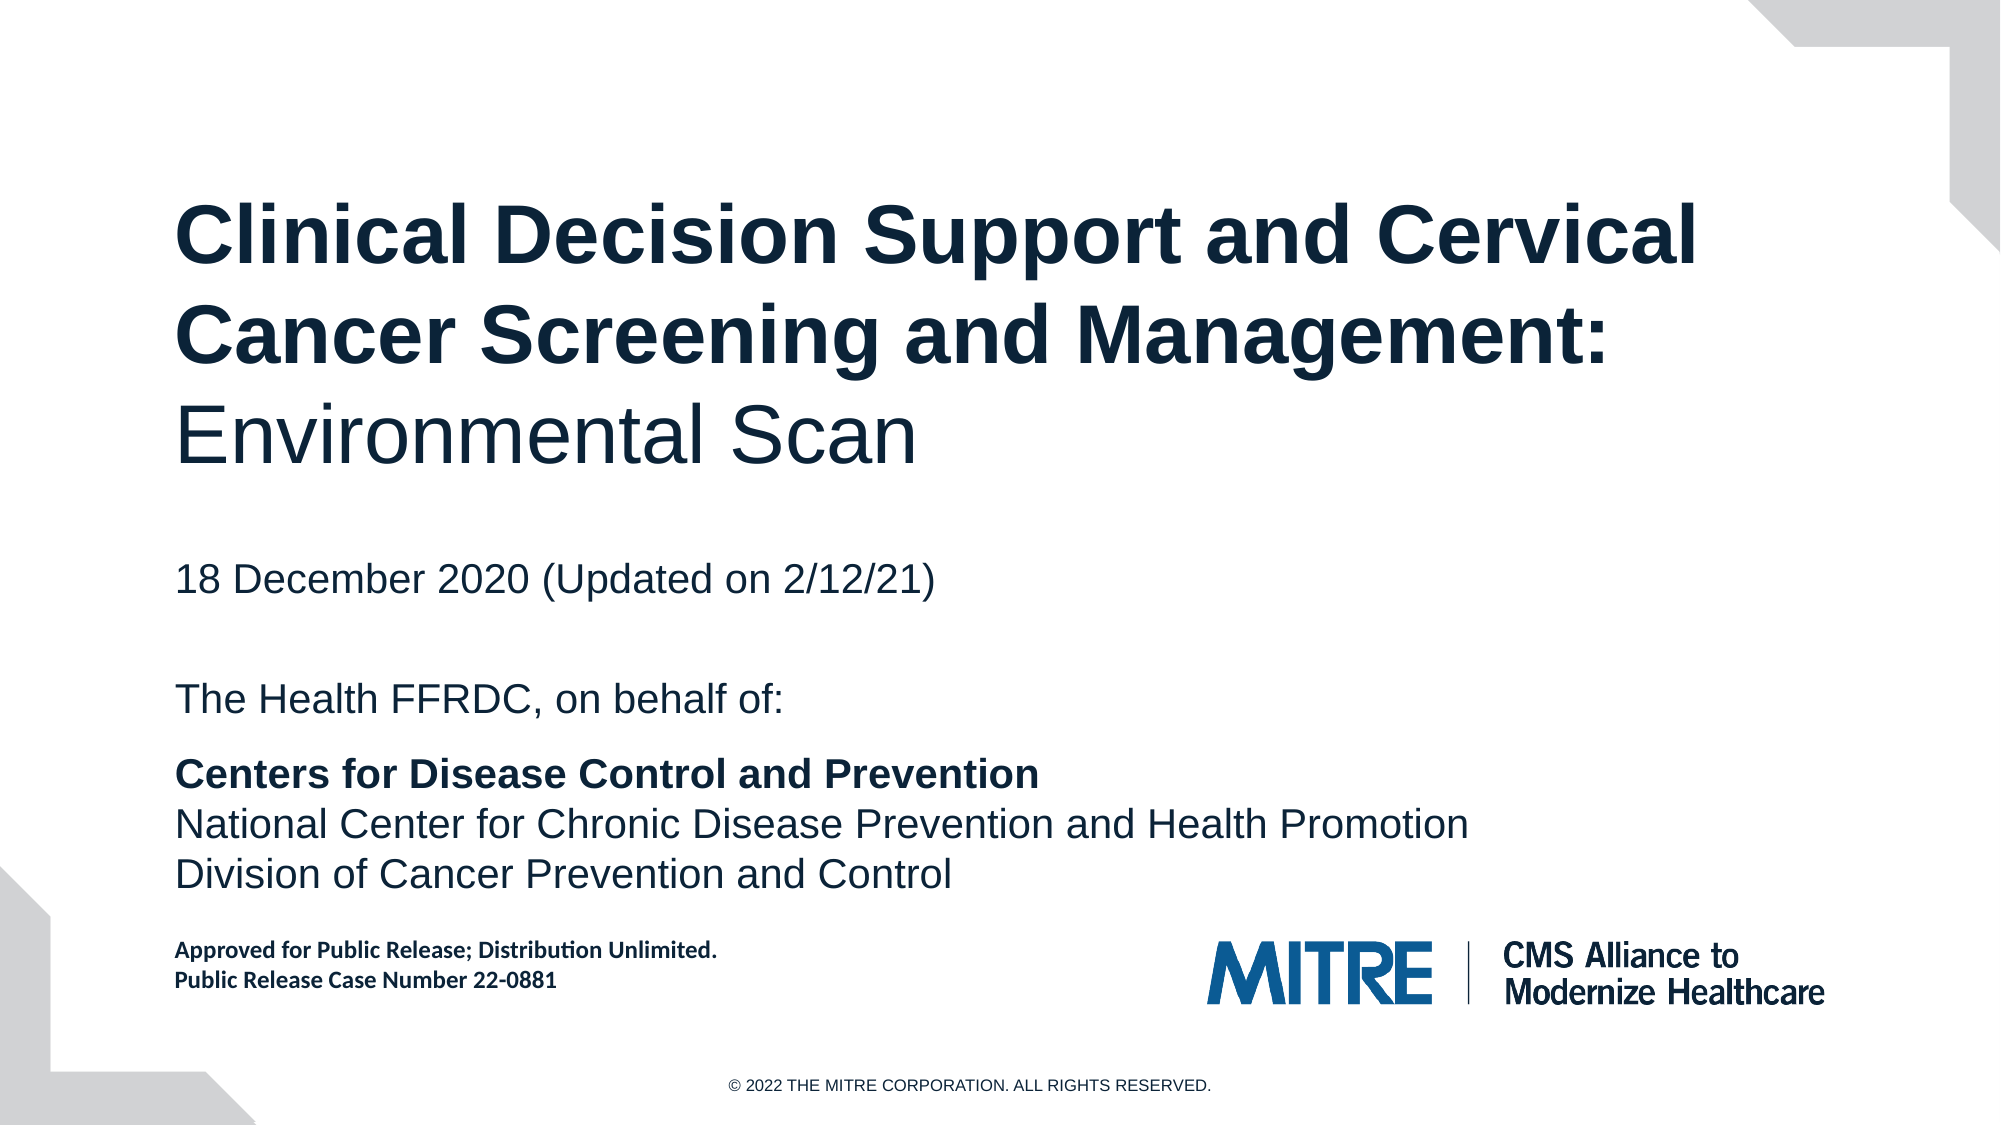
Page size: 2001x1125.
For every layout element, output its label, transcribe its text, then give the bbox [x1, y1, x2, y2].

title Clinical Decision Support and Cervical Cancer Screening and Management: Environmental Scan [159, 143, 1723, 488]
subtitle 18 December 2020 (Updated on 2/12/21) [159, 552, 954, 602]
text_box Approved for Public Release; Distribution Unlimited.​ Public Release Case Number 22-0881 [159, 925, 1160, 1001]
picture [0, 0, 2001, 1125]
list The Health FFRDC, on behalf of: Centers for Disease Control and Prevention National Center for Chronic Disease Prevention and Health Promotion Division of Cancer Prevention and Control [159, 664, 1614, 980]
